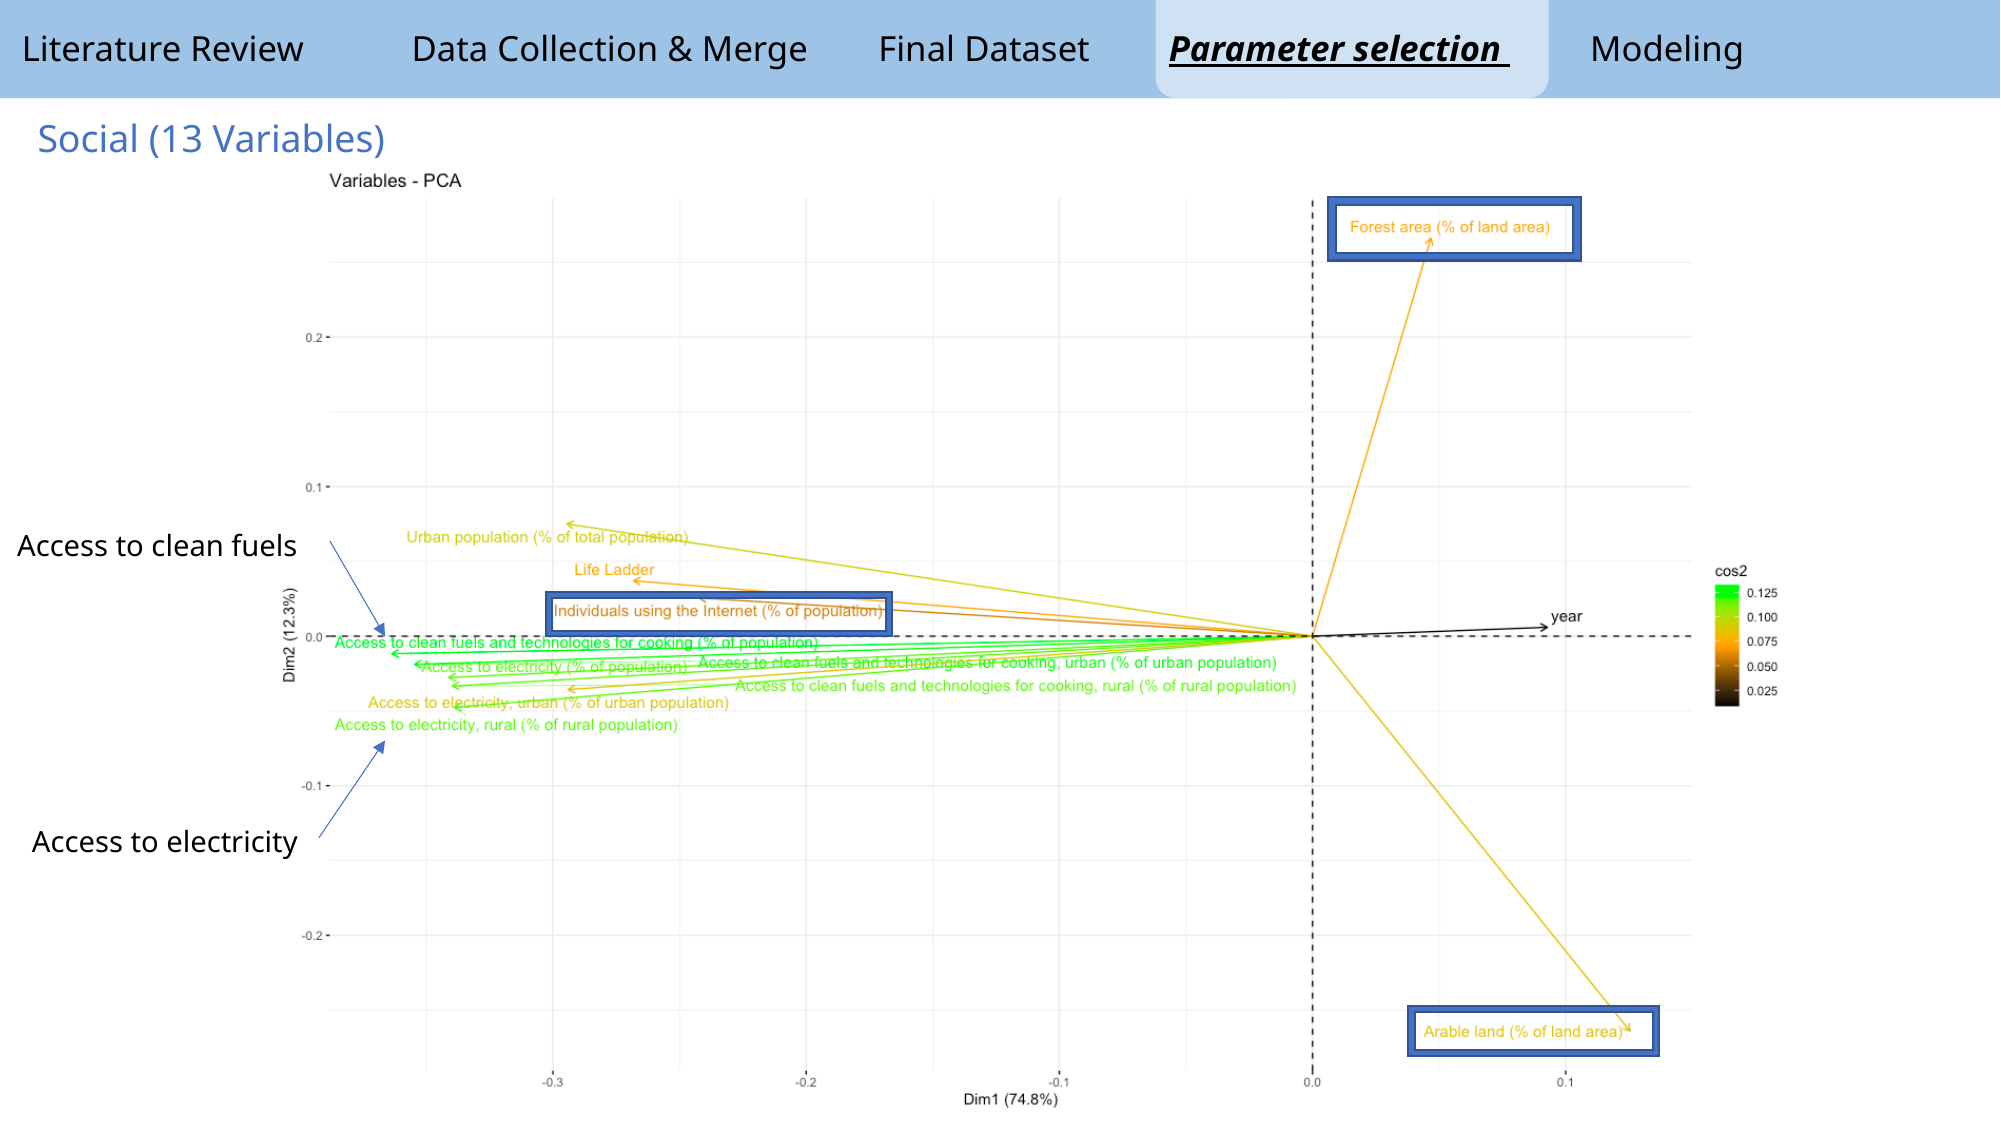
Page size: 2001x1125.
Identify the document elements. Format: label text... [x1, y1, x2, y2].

text_box Access to electricity [31, 816, 281, 859]
text_box Literature Review [21, 18, 389, 69]
text_box Data Collection & Merge [389, 18, 808, 69]
picture [281, 168, 1786, 1114]
text_box Social (13 Variables) [37, 105, 570, 160]
text_box Parameter selection [1142, 18, 1511, 119]
text_box Access to clean fuels [17, 520, 281, 563]
text_box Final Dataset [878, 18, 1142, 69]
text_box [1154, 0, 1550, 100]
text_box [0, 0, 1154, 99]
text_box [1535, 0, 2000, 99]
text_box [329, 541, 385, 637]
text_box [318, 740, 386, 839]
text_box Modeling [1590, 18, 1959, 69]
